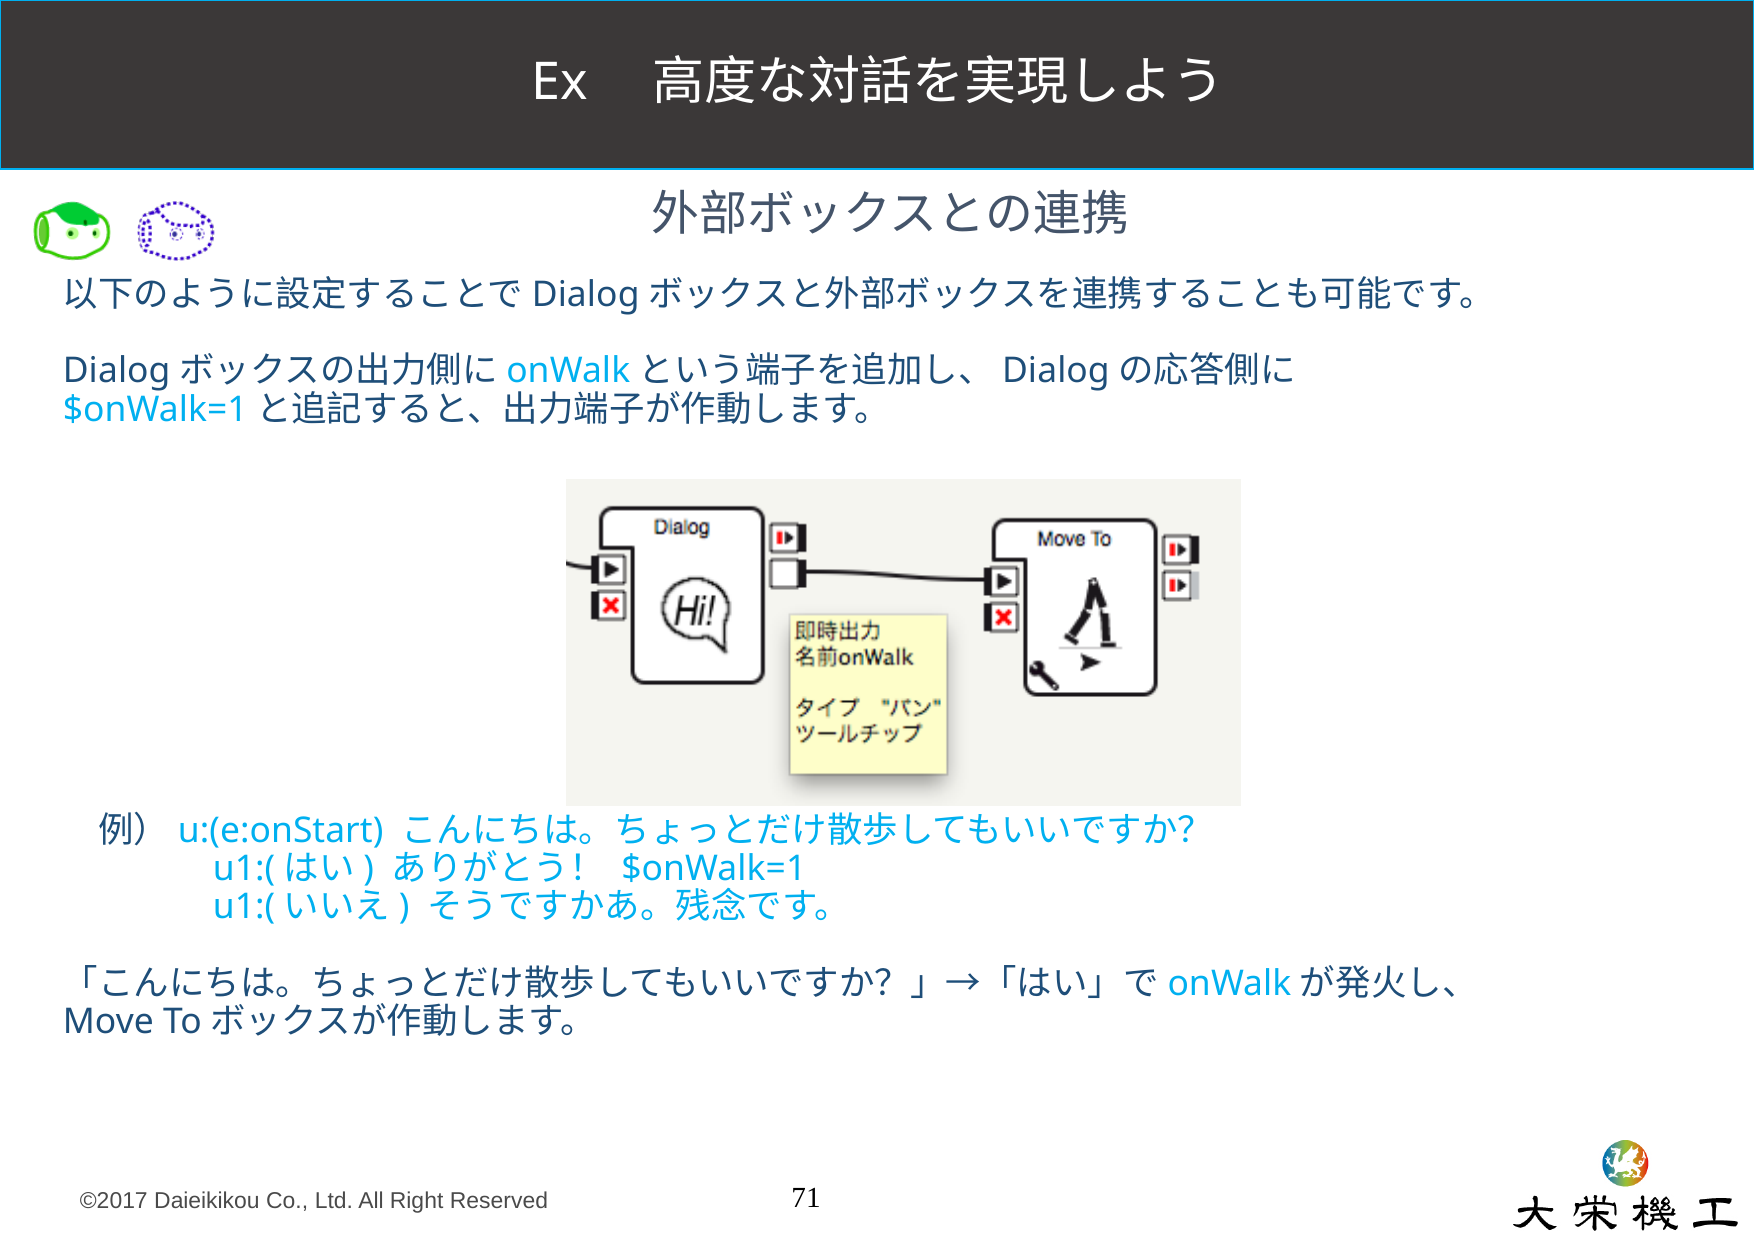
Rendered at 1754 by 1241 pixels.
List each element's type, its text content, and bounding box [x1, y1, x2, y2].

title 外部ボックスとの連携 [285, 182, 1469, 249]
slide_number 71 [777, 1162, 980, 1229]
list 以下のように設定することでDialogボックスと外部ボックスを連携することも可能です。 Dialogボックスの出力側にonWalkという端子を追加し、Dialogの応答側に $onWalk=1と追記すると、出力端子が作動します。 例）u:(e:onStart) こんにちは。ちょっとだけ散歩してもいいですか？ u1:(はい) ありがとう！ $onWalk=1 u1:(いいえ) そうですかあ。残念です。 「こんにちは。ちょっとだけ散歩してもいいですか？」→「はい」でonWalkが発火し、 Move Toボックスが作動します。 [58, 271, 1696, 1163]
picture [135, 190, 217, 272]
picture [1513, 1140, 1738, 1231]
picture [31, 190, 113, 272]
subtitle Ex 高度な対話を実現しよう [112, 5, 1644, 160]
picture [566, 479, 1241, 806]
